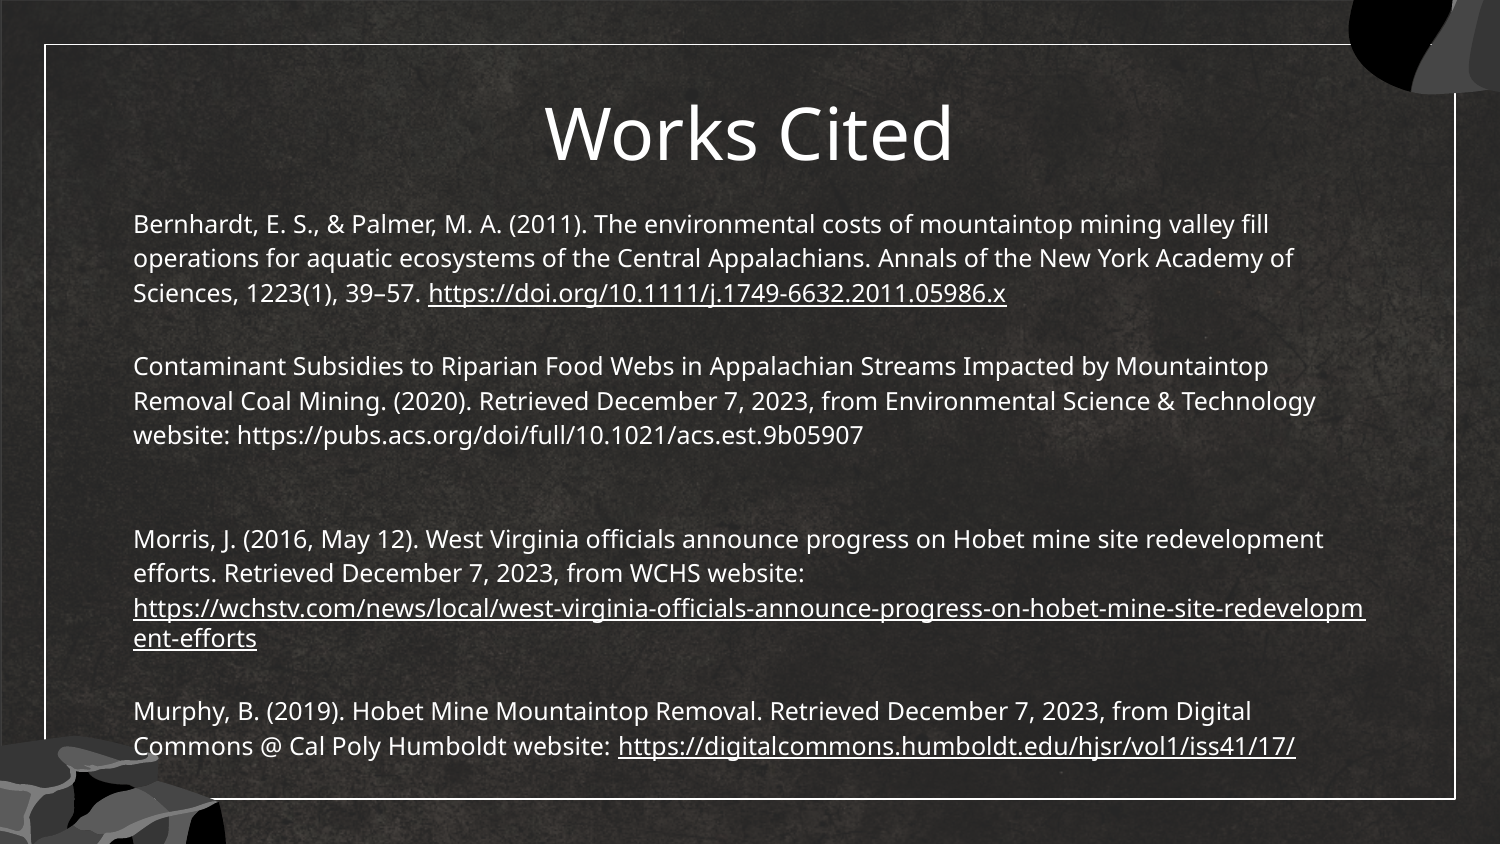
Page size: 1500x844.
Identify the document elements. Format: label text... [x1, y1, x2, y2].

list Bernhardt, E. S., & Palmer, M. A. (2011). The environmental costs of mountaintop mining valley fill operations for aquatic ecosystems of the Central Appalachians. Annals of the New York Academy of Sciences, 1223(1), 39–57. https://doi.org/10.1111/j.1749-6632.2011.05986.x Contaminant Subsidies to Riparian Food Webs in Appalachian Streams Impacted by Mountaintop Removal Coal Mining. (2020). Retrieved December 7, 2023, from Environmental Science & Technology website: https://pubs.acs.org/doi/full/10.1021/acs.est.9b05907 Morris, J. (2016, May 12). West Virginia officials announce progress on Hobet mine site redevelopment efforts. Retrieved December 7, 2023, from WCHS website: https://wchstv.com/news/local/west-virginia-officials-announce-progress-on-hobet-mine-site-redevelopment-efforts Murphy, B. (2019). Hobet Mine Mountaintop Removal. Retrieved December 7, 2023, from Digital Commons @ Cal Poly Humboldt website: https://digitalcommons.humboldt.edu/hjsr/vol1/iss41/17/ ‌ [118, 189, 1382, 728]
title Works Cited [118, 72, 1382, 167]
